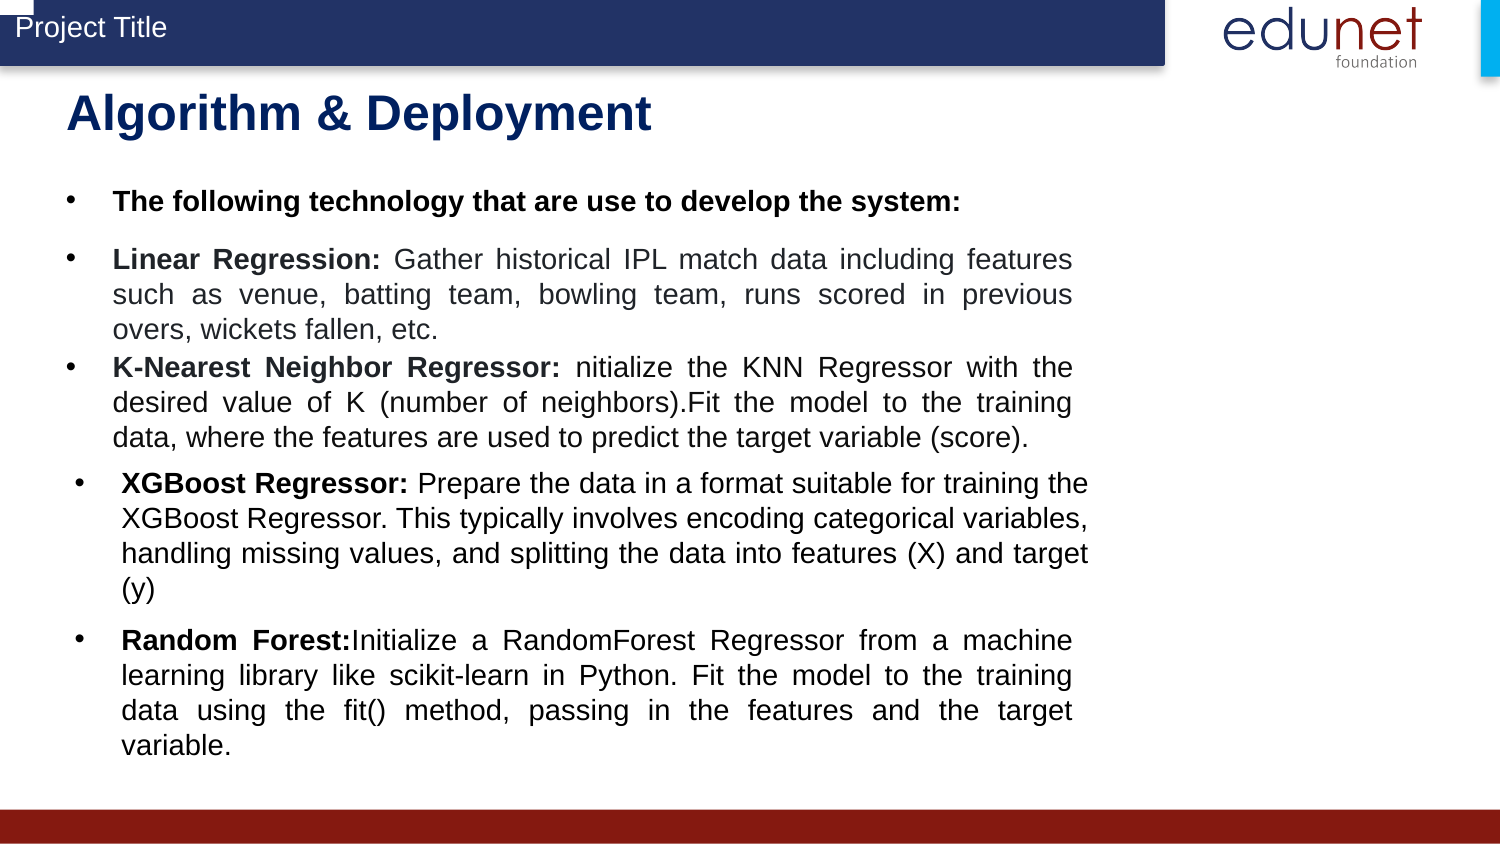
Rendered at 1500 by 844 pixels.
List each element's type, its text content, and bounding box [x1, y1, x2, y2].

text_box XGBoost Regressor: Prepare the data in a format suitable for training the XGBoost Regressor. This typically involves encoding categorical variables, handling missing values, and splitting the data into features (X) and target (y) [59, 457, 1105, 612]
title Algorithm & Deployment [51, 72, 1449, 229]
picture [1219, 4, 1424, 72]
text_box Random Forest:Initialize a RandomForest Regressor from a machine learning library like scikit-learn in Python. Fit the model to the training data using the fit() method, passing in the features and the target variable. [59, 613, 1089, 769]
text_box The following technology that are use to develop the system: [51, 174, 979, 225]
text_box Linear Regression: Gather historical IPL match data including features such as venue, batting team, bowling team, runs scored in previous overs, wickets fallen, etc. [51, 232, 1089, 305]
text_box K-Nearest Neighbor Regressor: nitialize the KNN Regressor with the desired value of K (number of neighbors).Fit the model to the training data, where the features are used to predict the target variable (score). [51, 305, 1089, 496]
text_box [0, 0, 34, 15]
